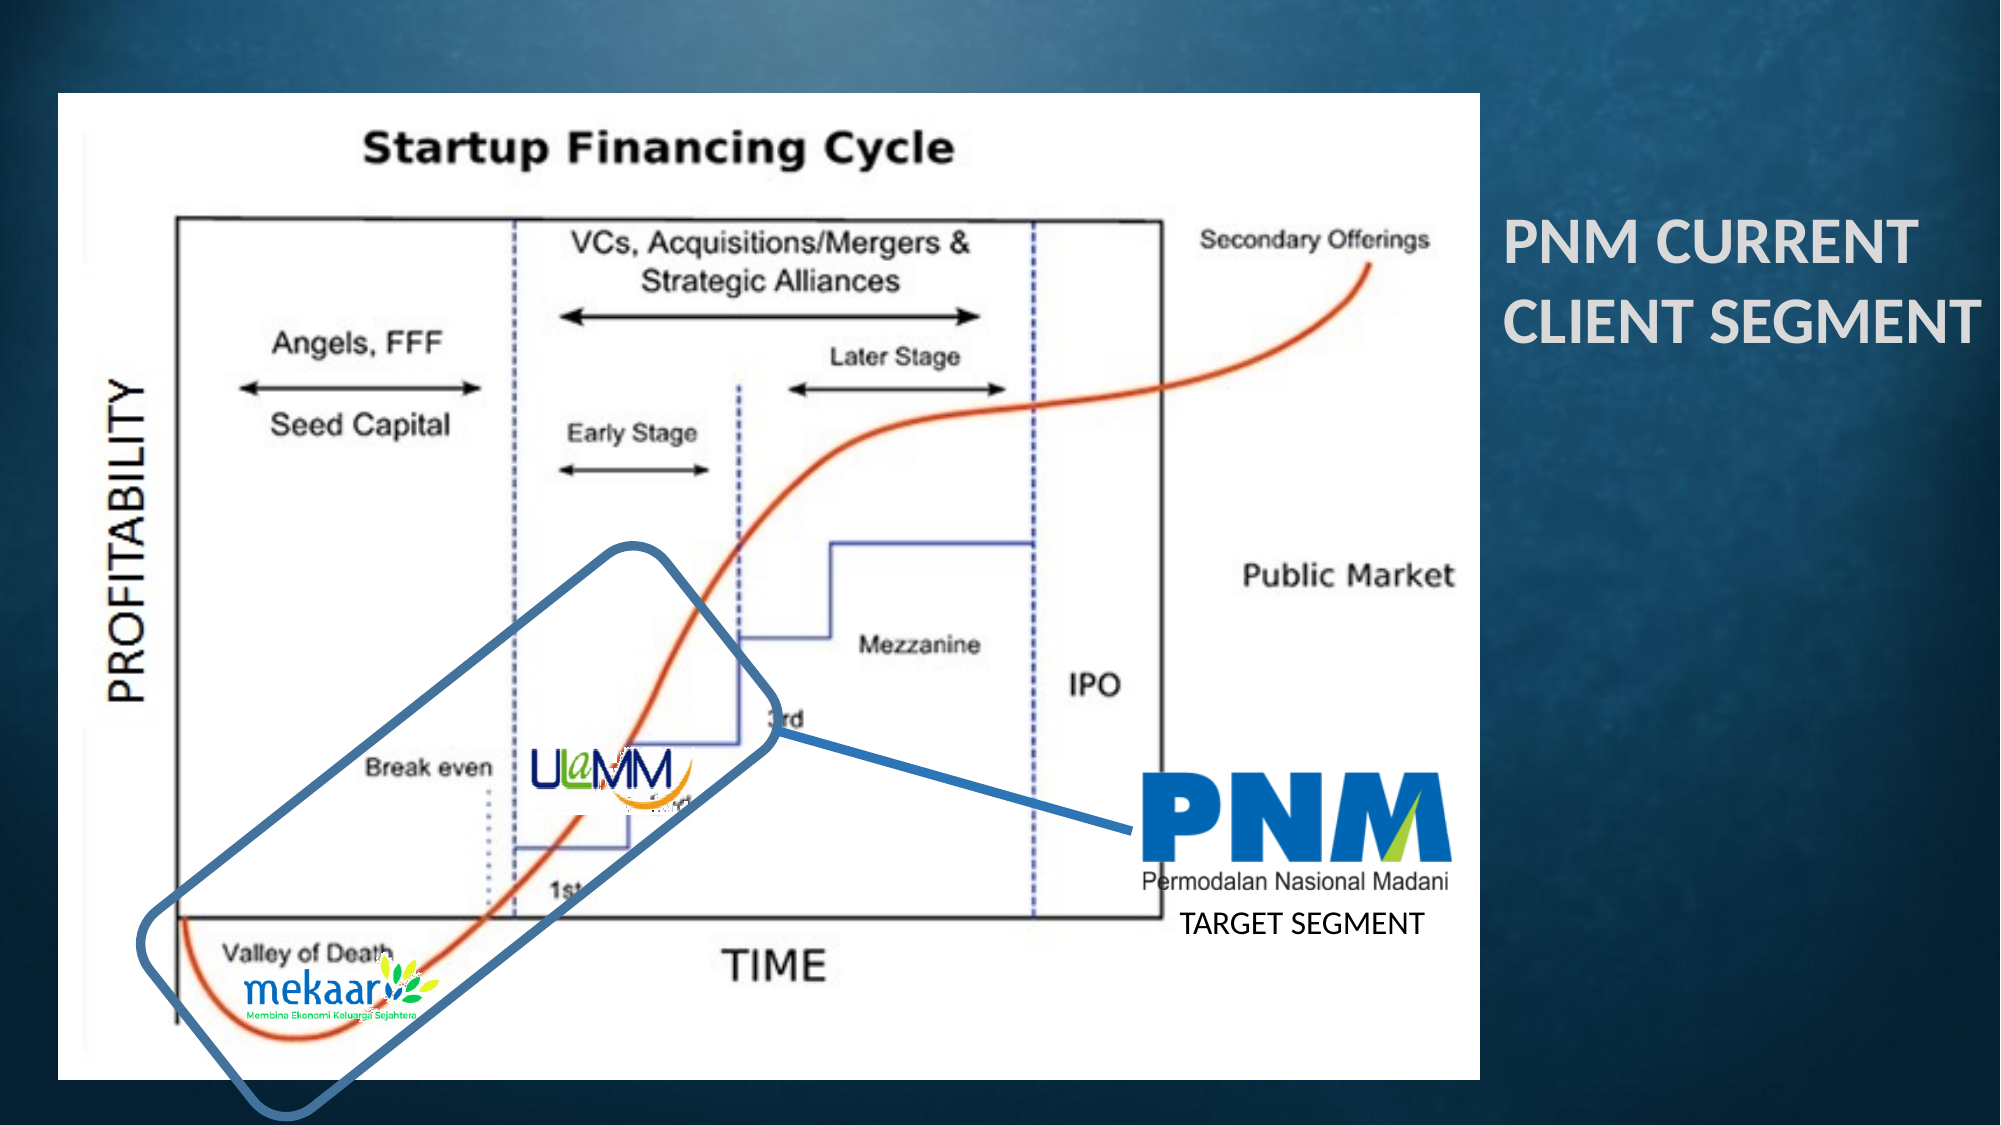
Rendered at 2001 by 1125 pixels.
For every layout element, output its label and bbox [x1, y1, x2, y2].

picture [0, 0, 2000, 1125]
text_box [58, 93, 1480, 1080]
